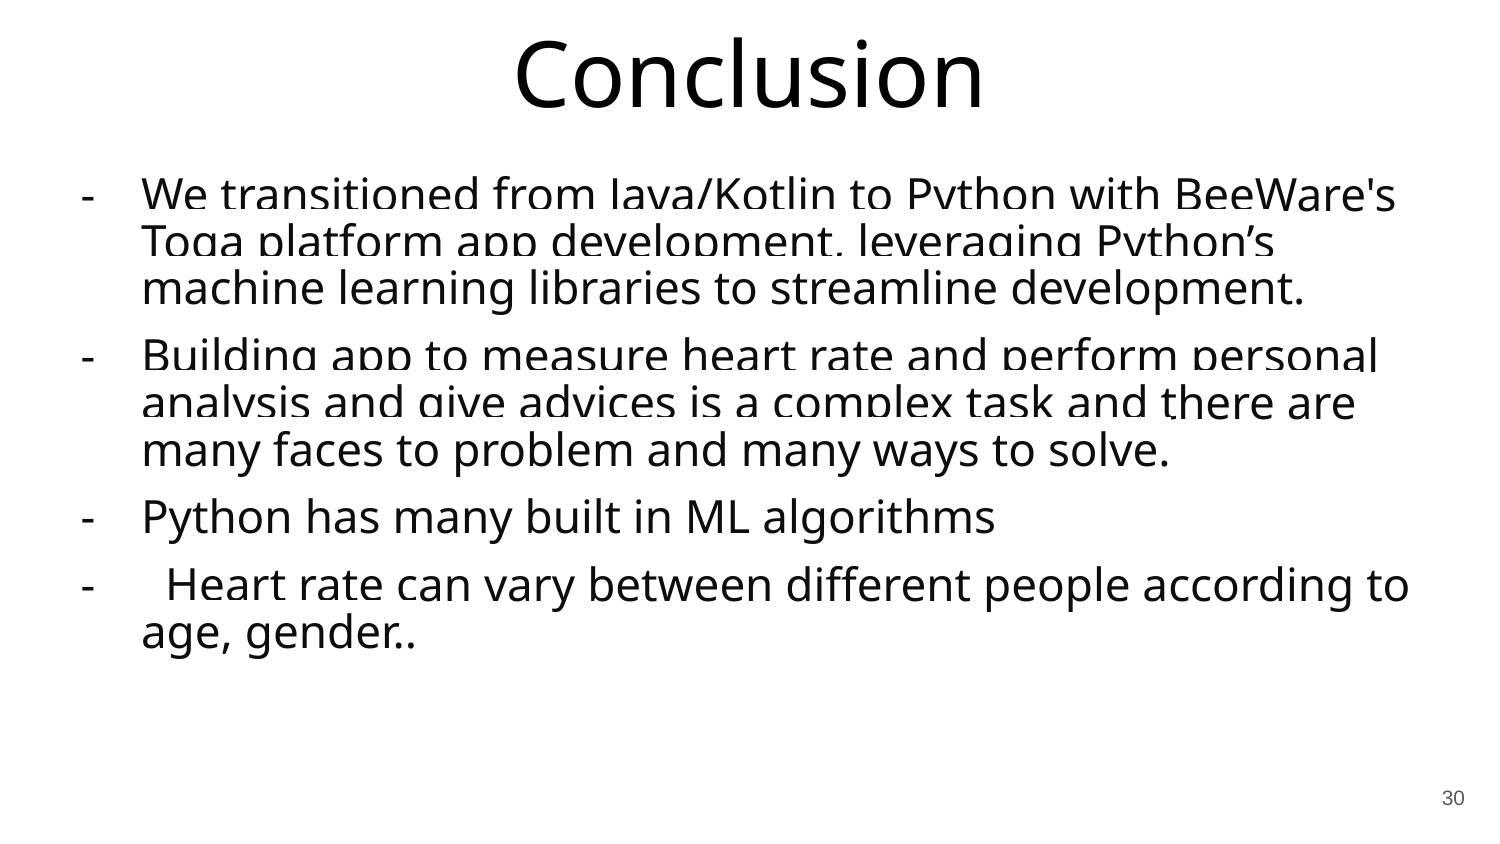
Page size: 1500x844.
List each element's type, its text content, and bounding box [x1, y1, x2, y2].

title Conclusion [51, 0, 1449, 142]
slide_number ‹#› [1389, 764, 1480, 830]
subtitle We transitioned from Java/Kotlin to Python with BeeWare's Toga platform app development, leveraging Python’s machine learning libraries to streamline development. Building app to measure heart rate and perform personal analysis and give advices is a complex task and there are many faces to problem and many ways to solve. Python has many built in ML algorithms Heart rate can vary between different people according to age, gender.. [51, 159, 1471, 830]
